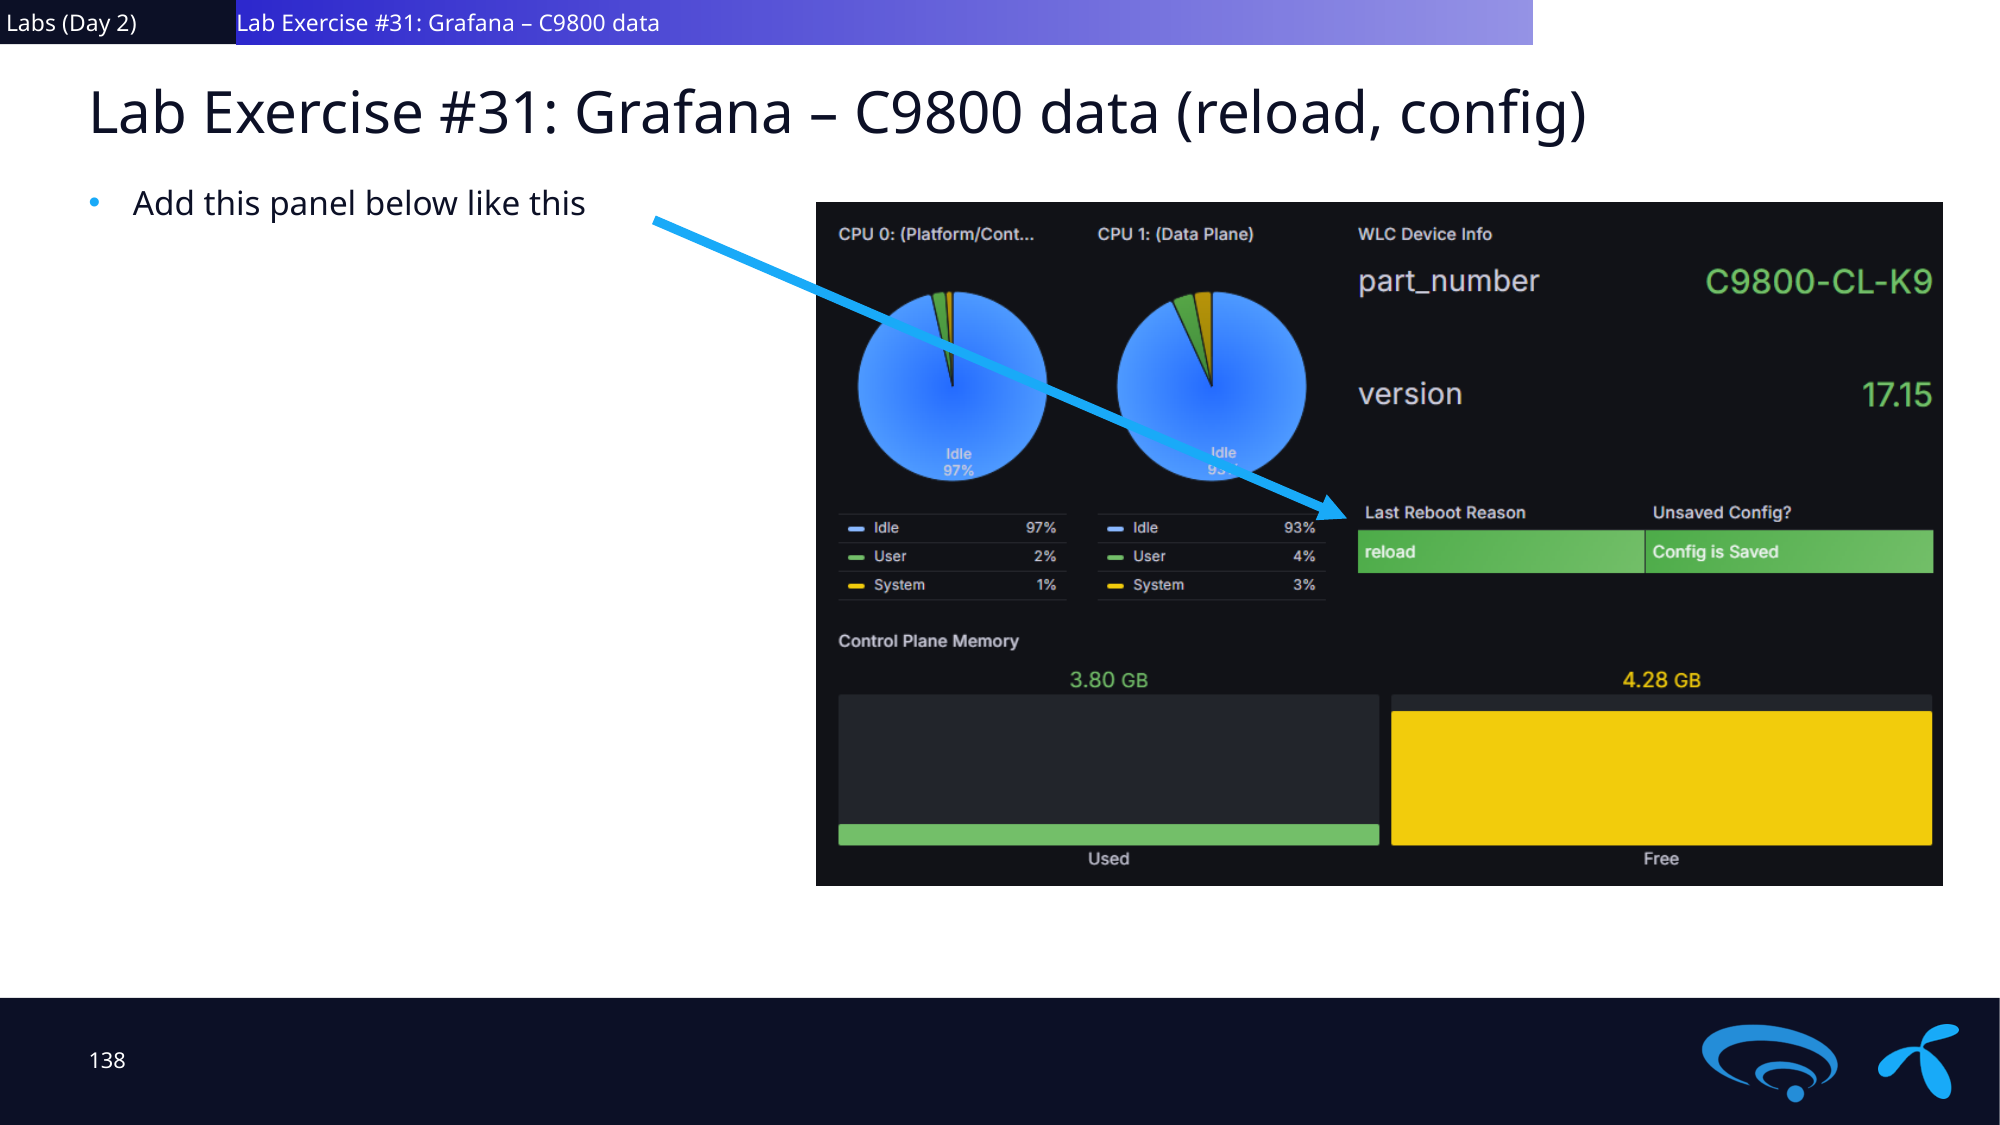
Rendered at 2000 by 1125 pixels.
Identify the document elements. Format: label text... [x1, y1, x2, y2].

picture [816, 202, 1943, 886]
text_box Lab Exercise #31: Grafana – C9800 data [236, 0, 1533, 45]
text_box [653, 219, 1348, 519]
picture [1878, 1024, 1959, 1099]
text_box Add this panel below like this [88, 148, 801, 670]
slide_number 138 [88, 1024, 237, 1099]
picture [1694, 1006, 1843, 1119]
title Lab Exercise #31: Grafana – C9800 data (reload, config) [88, 70, 1911, 160]
footer Labs (Day 2) [0, 0, 236, 45]
